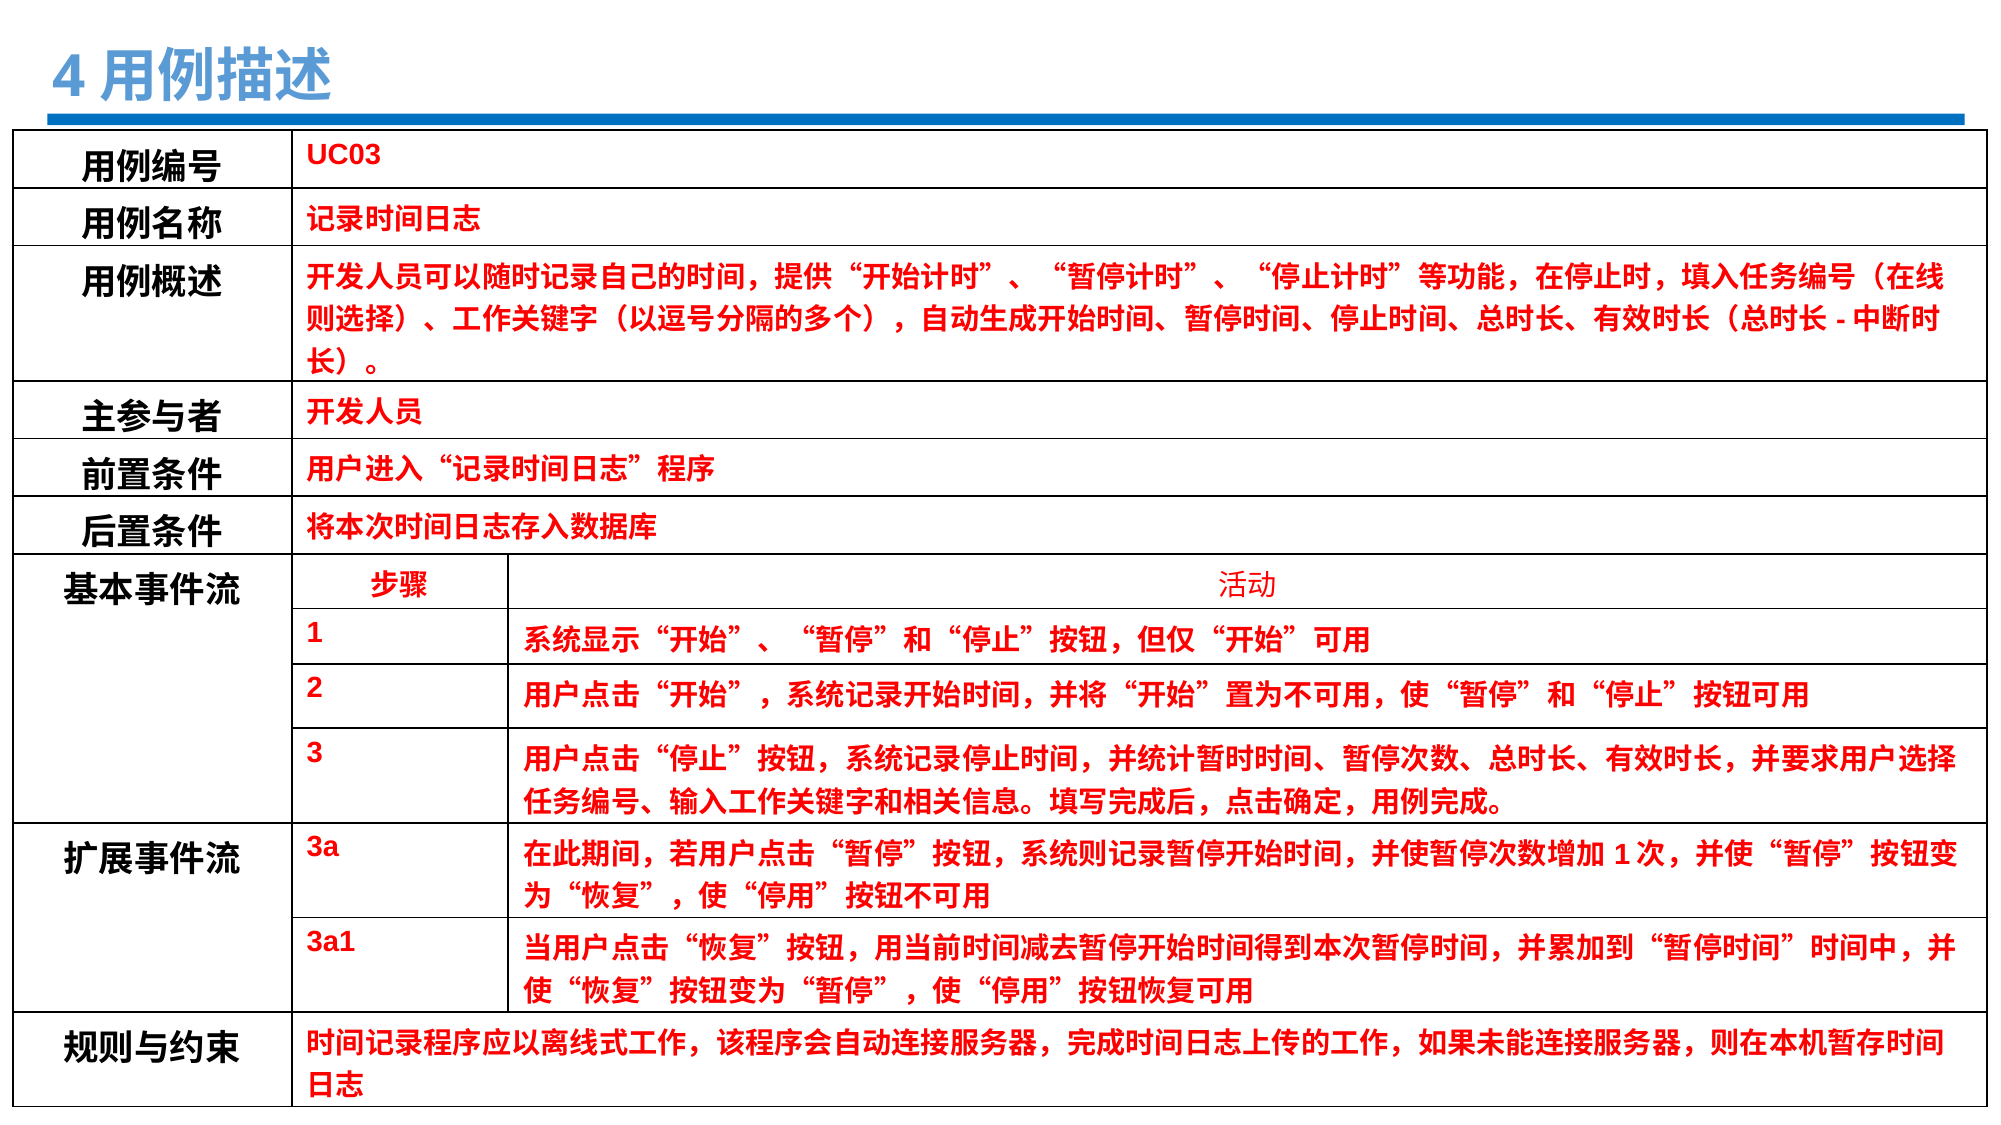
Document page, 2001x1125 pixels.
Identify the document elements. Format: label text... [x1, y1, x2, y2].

table_cell 用户点击“停止”按钮，系统记录停止时间，并统计暂时时间、暂停次数、总时长、有效时长，并要求用户选择任务编号、输入工作关键字和相关信息。填写完成后，点击确定，用例完成。 [509, 729, 1986, 822]
table_cell 开发人员可以随时记录自己的时间，提供“开始计时”、“暂停计时”、“停止计时”等功能，在停止时，填入任务编号（在线则选择）、工作关键字（以逗号分隔的多个），自动生成开始时间、暂停时间、停止时间、总时长、有效时长（总时长-中断时长）。 [293, 246, 1986, 380]
table_cell 时间记录程序应以离线式工作，该程序会自动连接服务器，完成时间日志上传的工作，如果未能连接服务器，则在本机暂存时间日志 [293, 1013, 1986, 1106]
table_cell 1 [293, 609, 507, 663]
table_cell 前置条件 [14, 439, 291, 495]
table_cell 记录时间日志 [293, 189, 1986, 245]
table_cell 扩展事件流 [14, 824, 291, 1011]
table_header 用例编号 [14, 131, 291, 187]
table_header UC03 [293, 131, 1986, 187]
table_cell 主参与者 [14, 382, 291, 438]
table_cell 3 [293, 729, 507, 822]
table_cell 规则与约束 [14, 1013, 291, 1106]
table_cell 用户进入“记录时间日志”程序 [293, 439, 1986, 495]
table_cell 当用户点击“恢复”按钮，用当前时间减去暂停开始时间得到本次暂停时间，并累加到“暂停时间”时间中，并使“恢复”按钮变为“暂停”，使“停用”按钮恢复可用 [509, 918, 1986, 1011]
table_cell 3a1 [293, 918, 507, 1011]
text_box 4用例描述 [37, 30, 348, 116]
table_cell 2 [293, 665, 507, 727]
table_cell 在此期间，若用户点击“暂停”按钮，系统则记录暂停开始时间，并使暂停次数增加1次，并使“暂停”按钮变为“恢复”，使“停用”按钮不可用 [509, 824, 1986, 917]
table_cell 3a [293, 824, 507, 917]
table_cell 用例名称 [14, 189, 291, 245]
table_cell 系统显示“开始”、“暂停”和“停止”按钮，但仅“开始”可用 [509, 609, 1986, 663]
table_cell 用例概述 [14, 246, 291, 380]
table_cell 步骤 [293, 555, 507, 608]
table_cell 将本次时间日志存入数据库 [293, 497, 1986, 553]
table_cell 活动 [509, 555, 1986, 608]
table_cell 后置条件 [14, 497, 291, 553]
table_cell 用户点击“开始”，系统记录开始时间，并将“开始”置为不可用，使“暂停”和“停止”按钮可用 [509, 665, 1986, 727]
table_cell 基本事件流 [14, 555, 291, 822]
table_cell 开发人员 [293, 382, 1986, 438]
